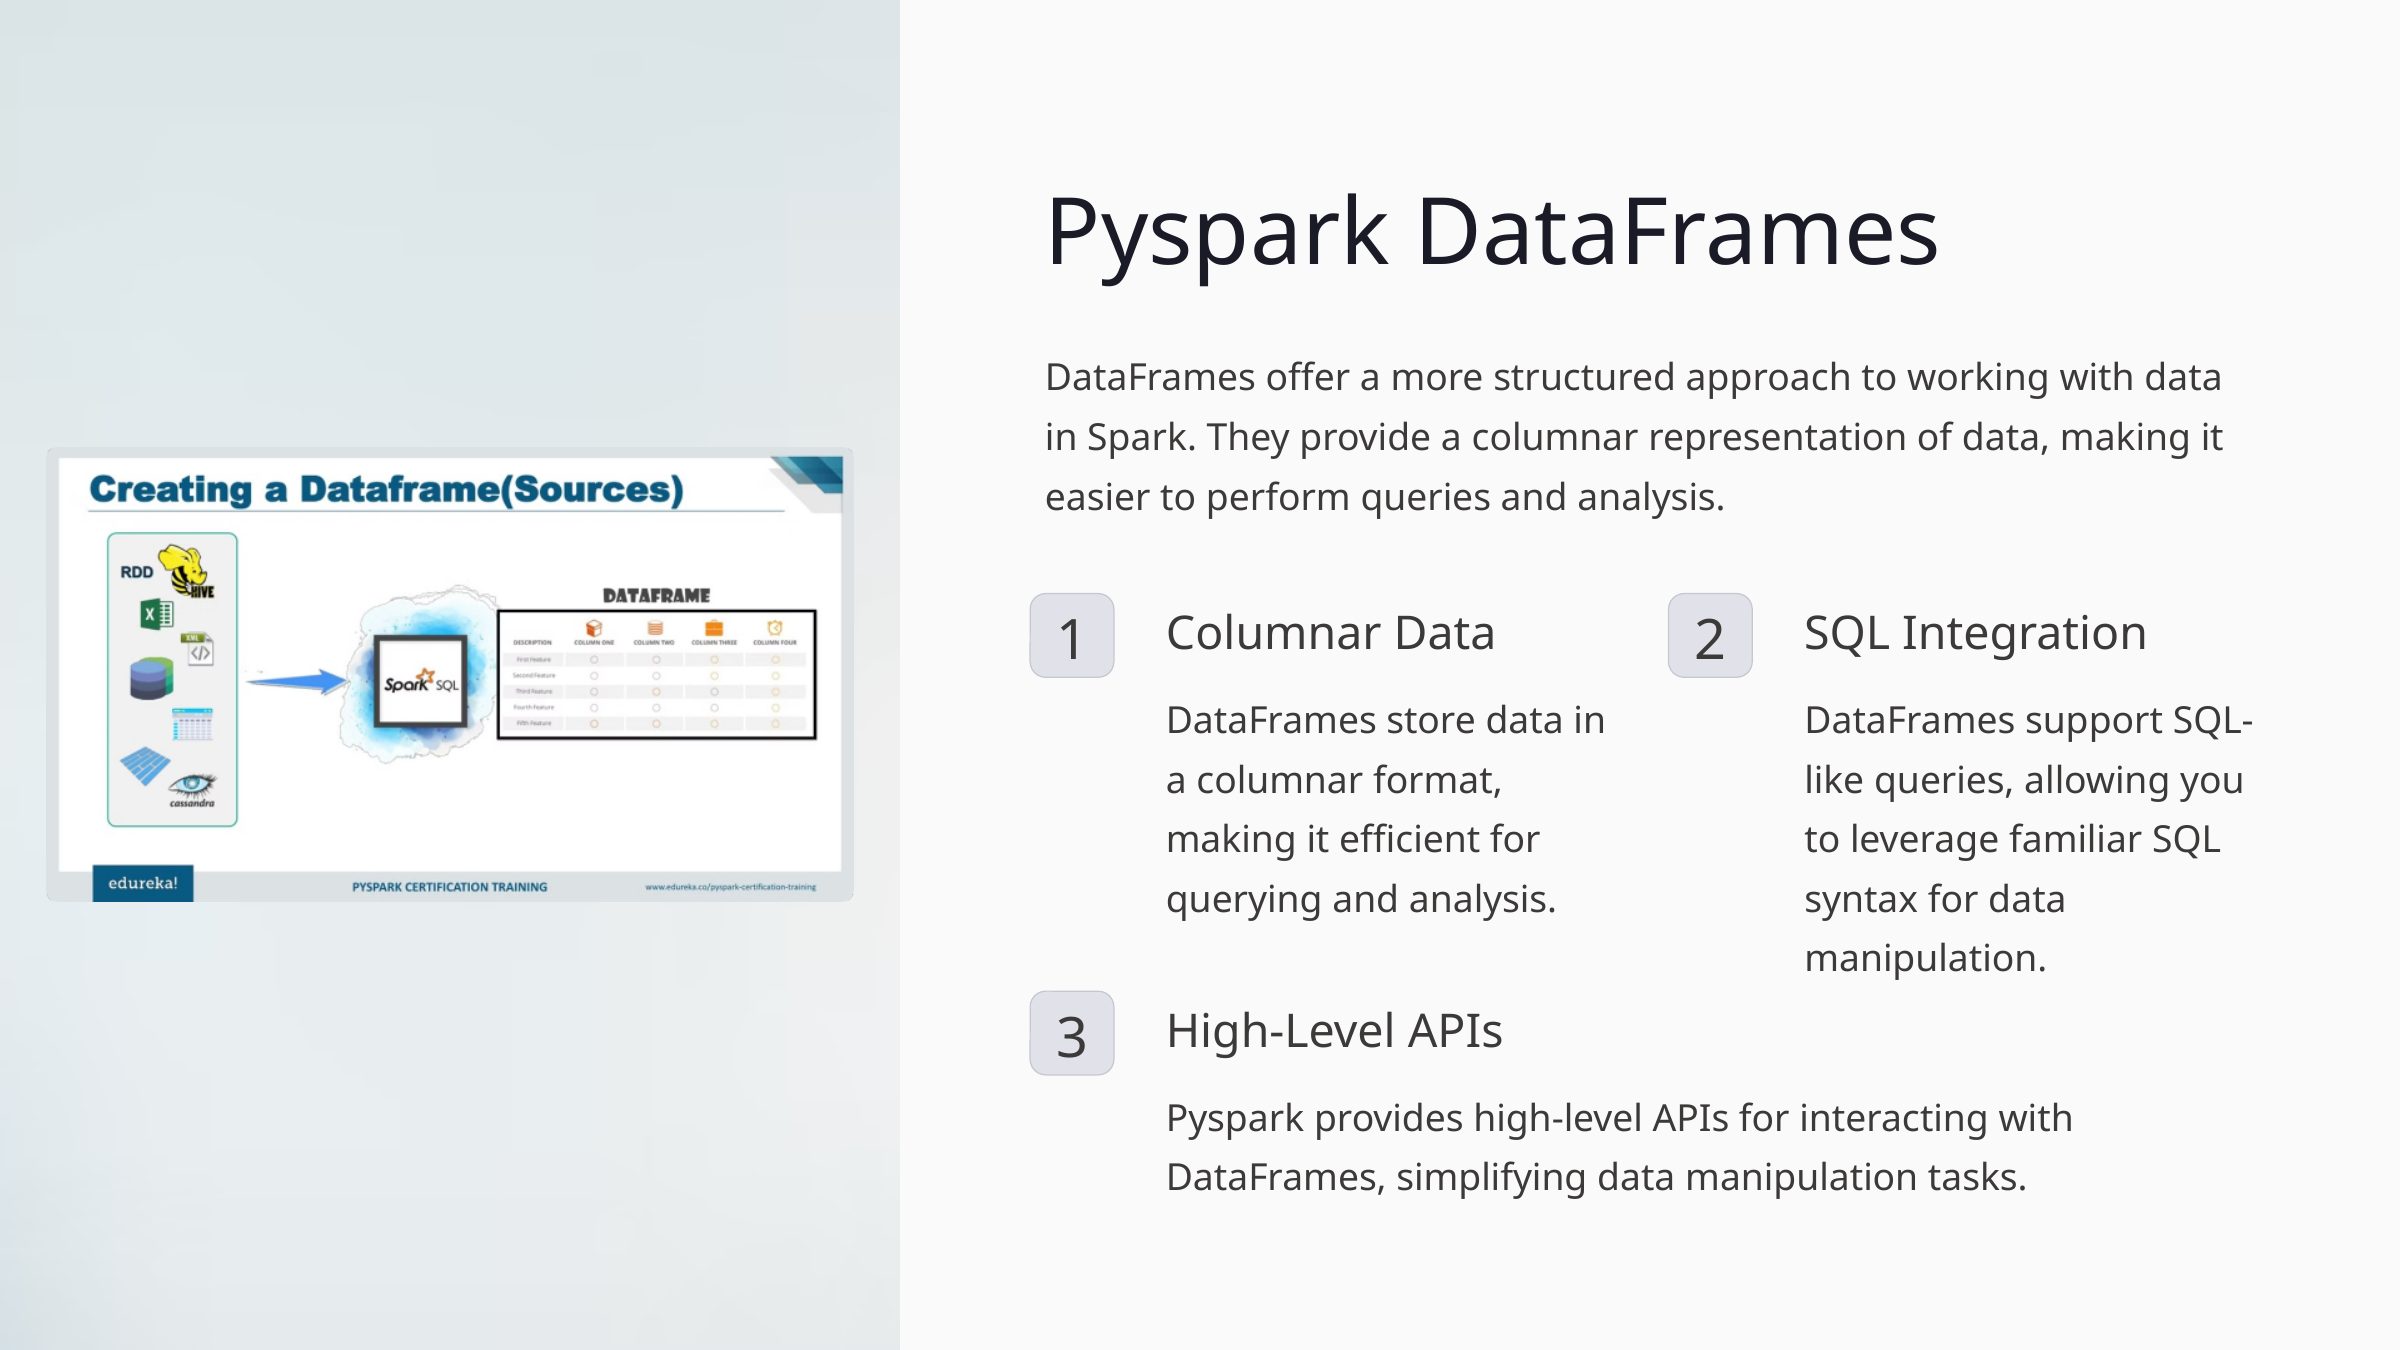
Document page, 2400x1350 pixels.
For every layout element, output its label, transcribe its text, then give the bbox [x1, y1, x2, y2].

text_box 1 [1060, 607, 1084, 664]
text_box [1030, 593, 1114, 678]
text_box [1668, 593, 1753, 678]
text_box Pyspark DataFrames [1030, 159, 1961, 276]
text_box Columnar Data [1151, 593, 1617, 652]
text_box SQL Integration [1789, 593, 2255, 652]
text_box 2 [1695, 607, 1725, 664]
text_box Pyspark provides high-level APIs for interacting with DataFrames, simplifying data manipulation tasks. [1151, 1071, 2270, 1191]
text_box High-Level APIs [1151, 991, 1617, 1050]
text_box [900, 0, 2400, 1350]
text_box [1030, 991, 1114, 1075]
text_box DataFrames offer a more structured approach to working with data in Spark. They provide a columnar representation of data, making it easier to perform queries and analysis. [1030, 331, 2270, 510]
picture [0, 0, 900, 1350]
text_box 3 [1057, 1005, 1087, 1061]
text_box DataFrames support SQL-like queries, allowing you to leverage familiar SQL syntax for data manipulation. [1789, 673, 2270, 913]
text_box DataFrames store data in a columnar format, making it efficient for querying and analysis. [1151, 673, 1632, 913]
